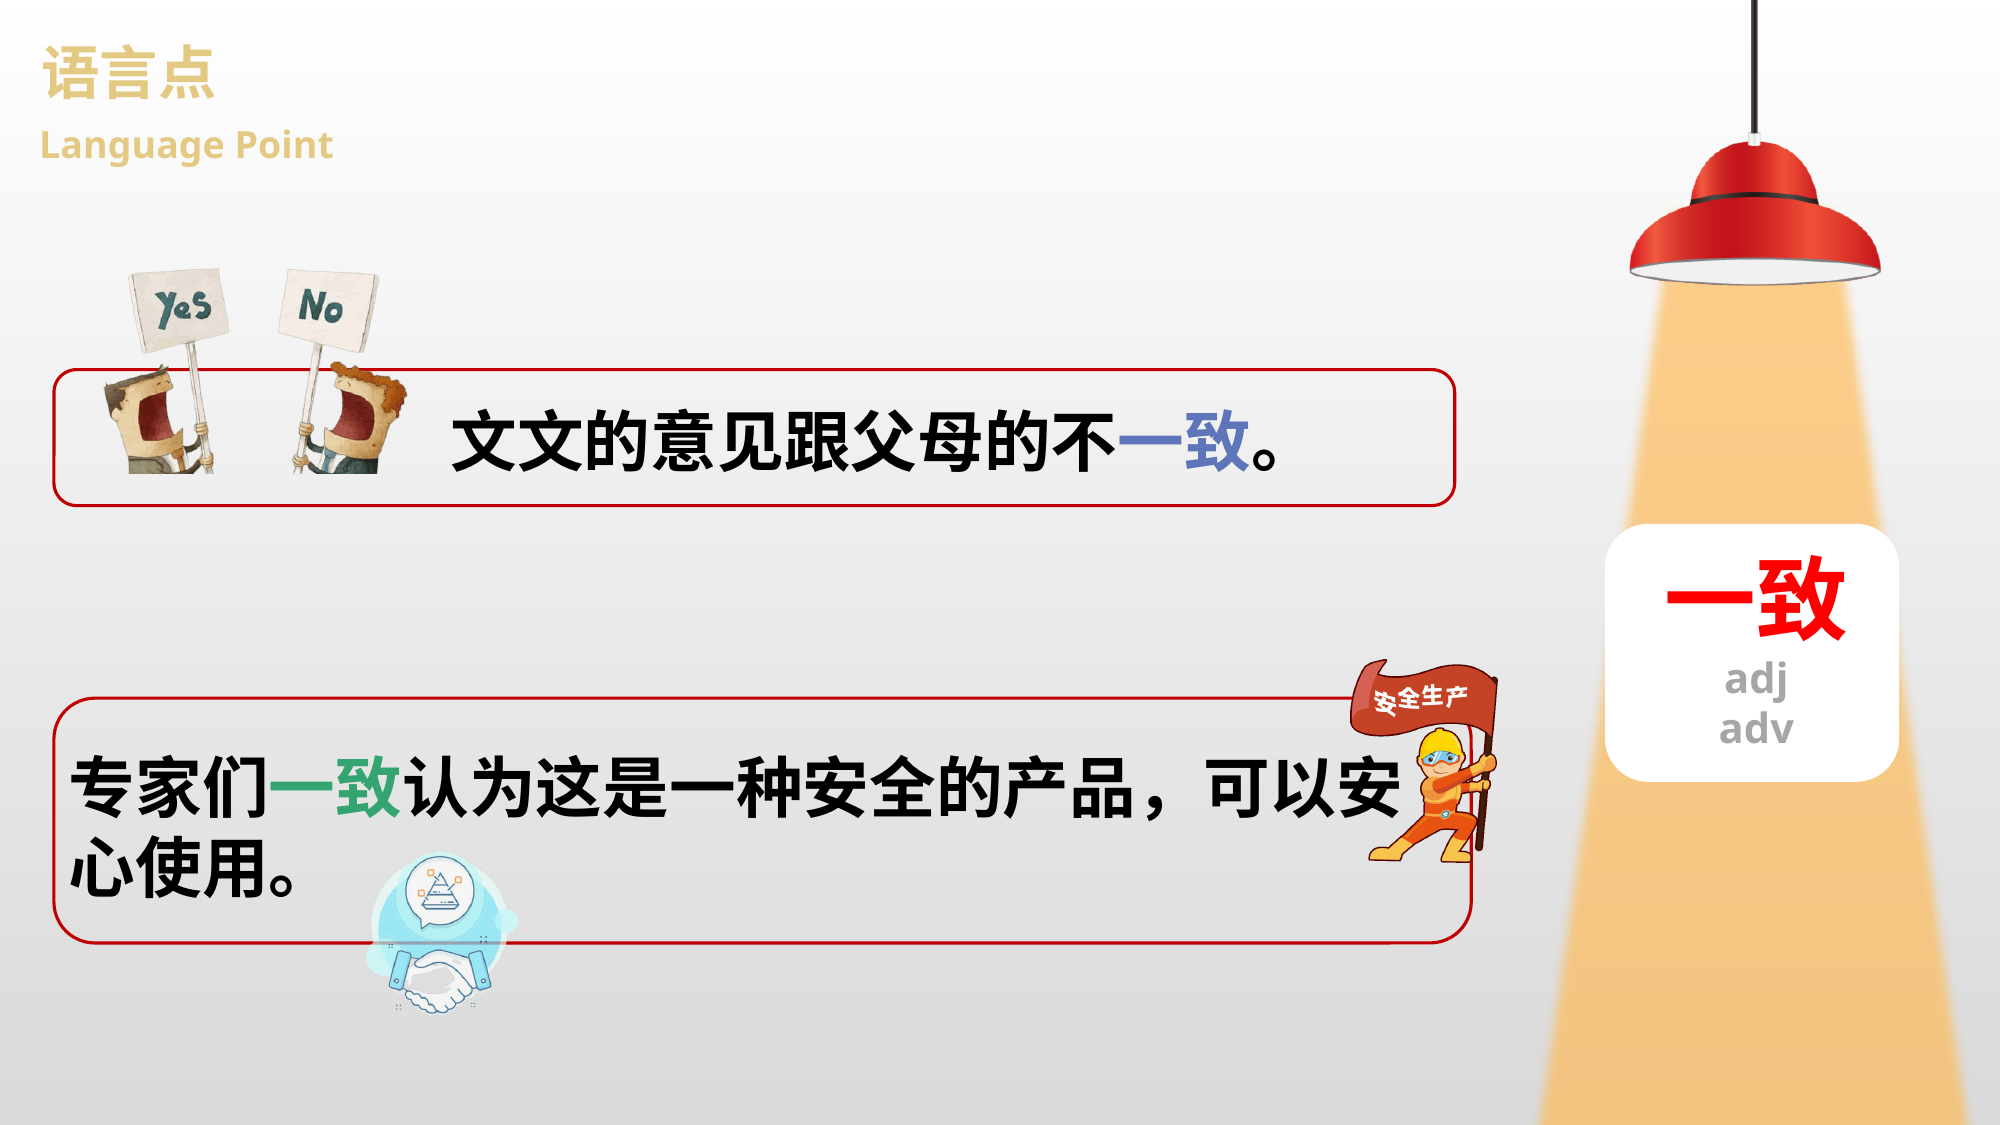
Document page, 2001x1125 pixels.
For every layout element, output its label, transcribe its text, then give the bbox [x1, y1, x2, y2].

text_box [53, 698, 1472, 943]
text_box Language Point [24, 113, 349, 174]
text_box [1545, 782, 1963, 1125]
picture [292, 806, 587, 1052]
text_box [1523, 523, 1990, 782]
picture [1603, 0, 1900, 295]
text_box 语言点 [27, 28, 1066, 114]
picture [76, 222, 440, 474]
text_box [53, 369, 1455, 506]
text_box [1633, 295, 1876, 523]
picture [1350, 659, 1498, 863]
